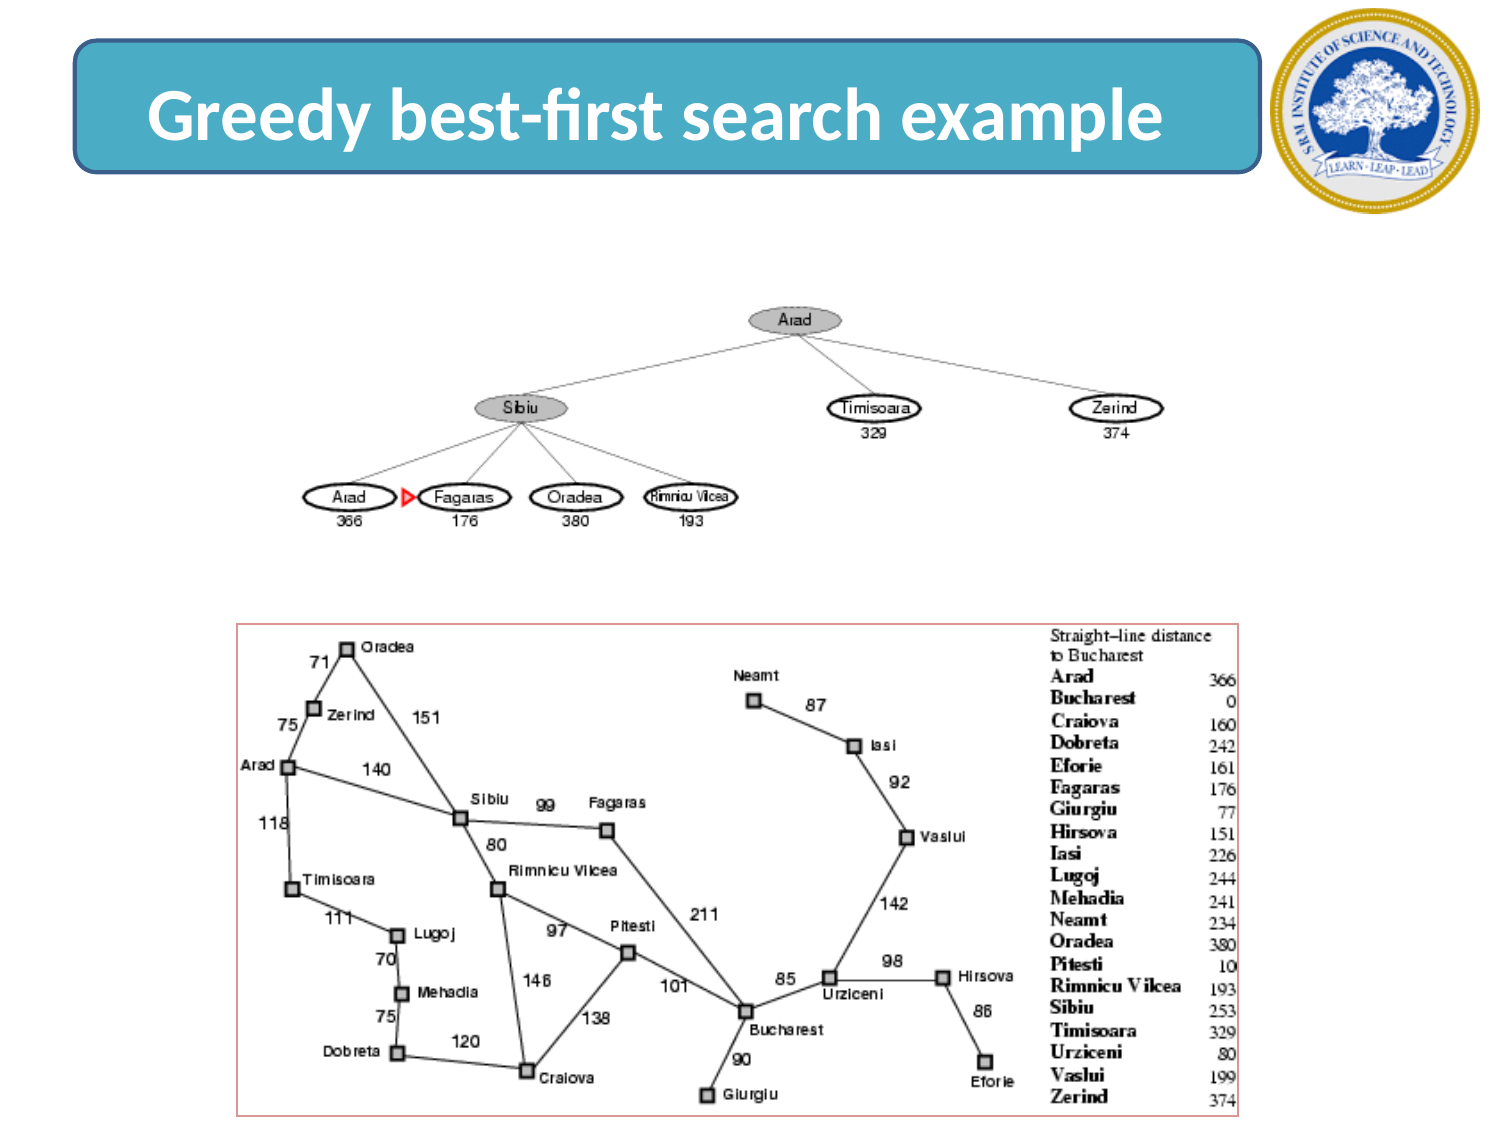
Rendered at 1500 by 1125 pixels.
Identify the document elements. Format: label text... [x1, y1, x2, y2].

picture [237, 299, 1238, 1116]
text_box [80, 38, 1263, 175]
title Greedy best-first search example [75, 45, 1238, 175]
picture [1270, 8, 1480, 214]
